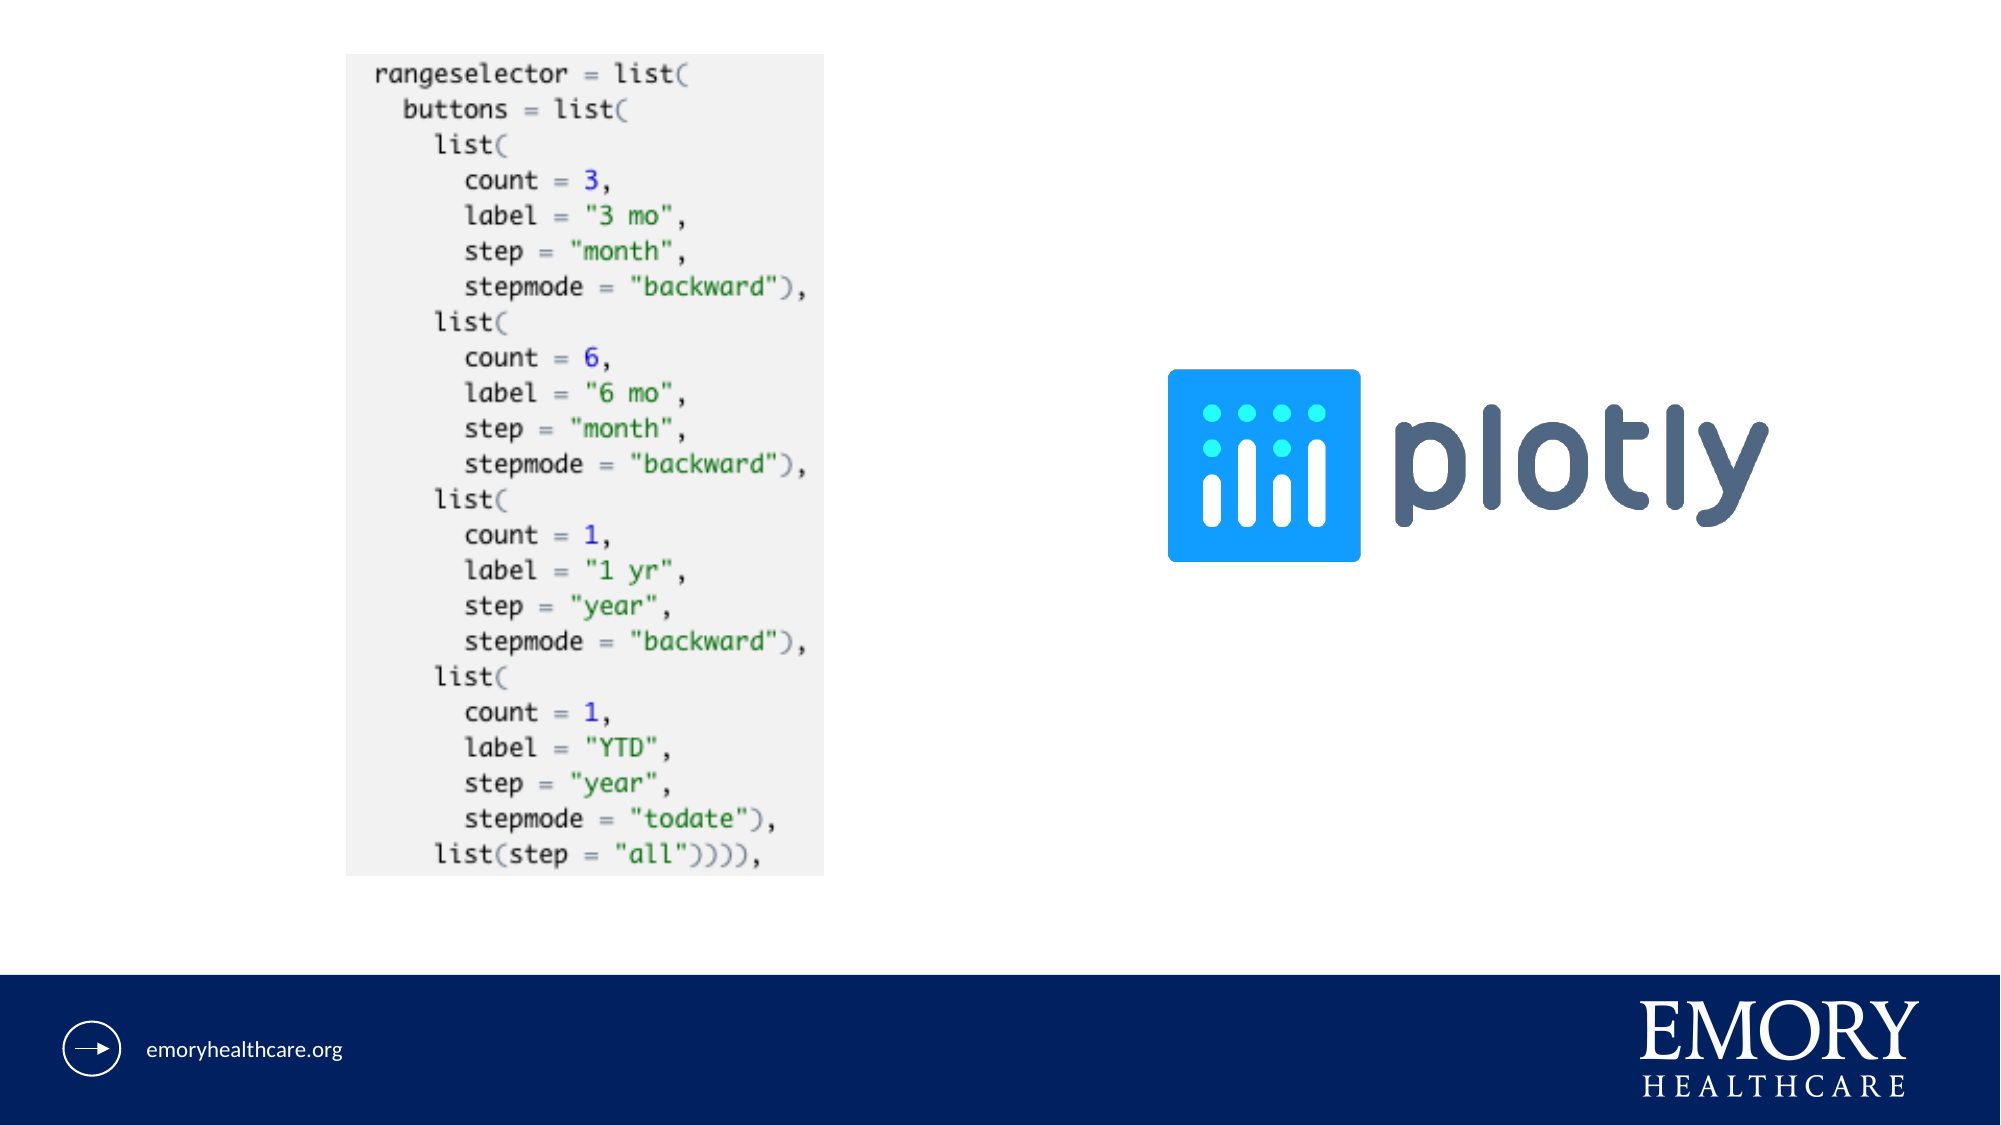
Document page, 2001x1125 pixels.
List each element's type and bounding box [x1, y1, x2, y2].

text_box [0, 974, 2000, 1125]
picture [346, 54, 824, 876]
picture [1133, 334, 1803, 597]
